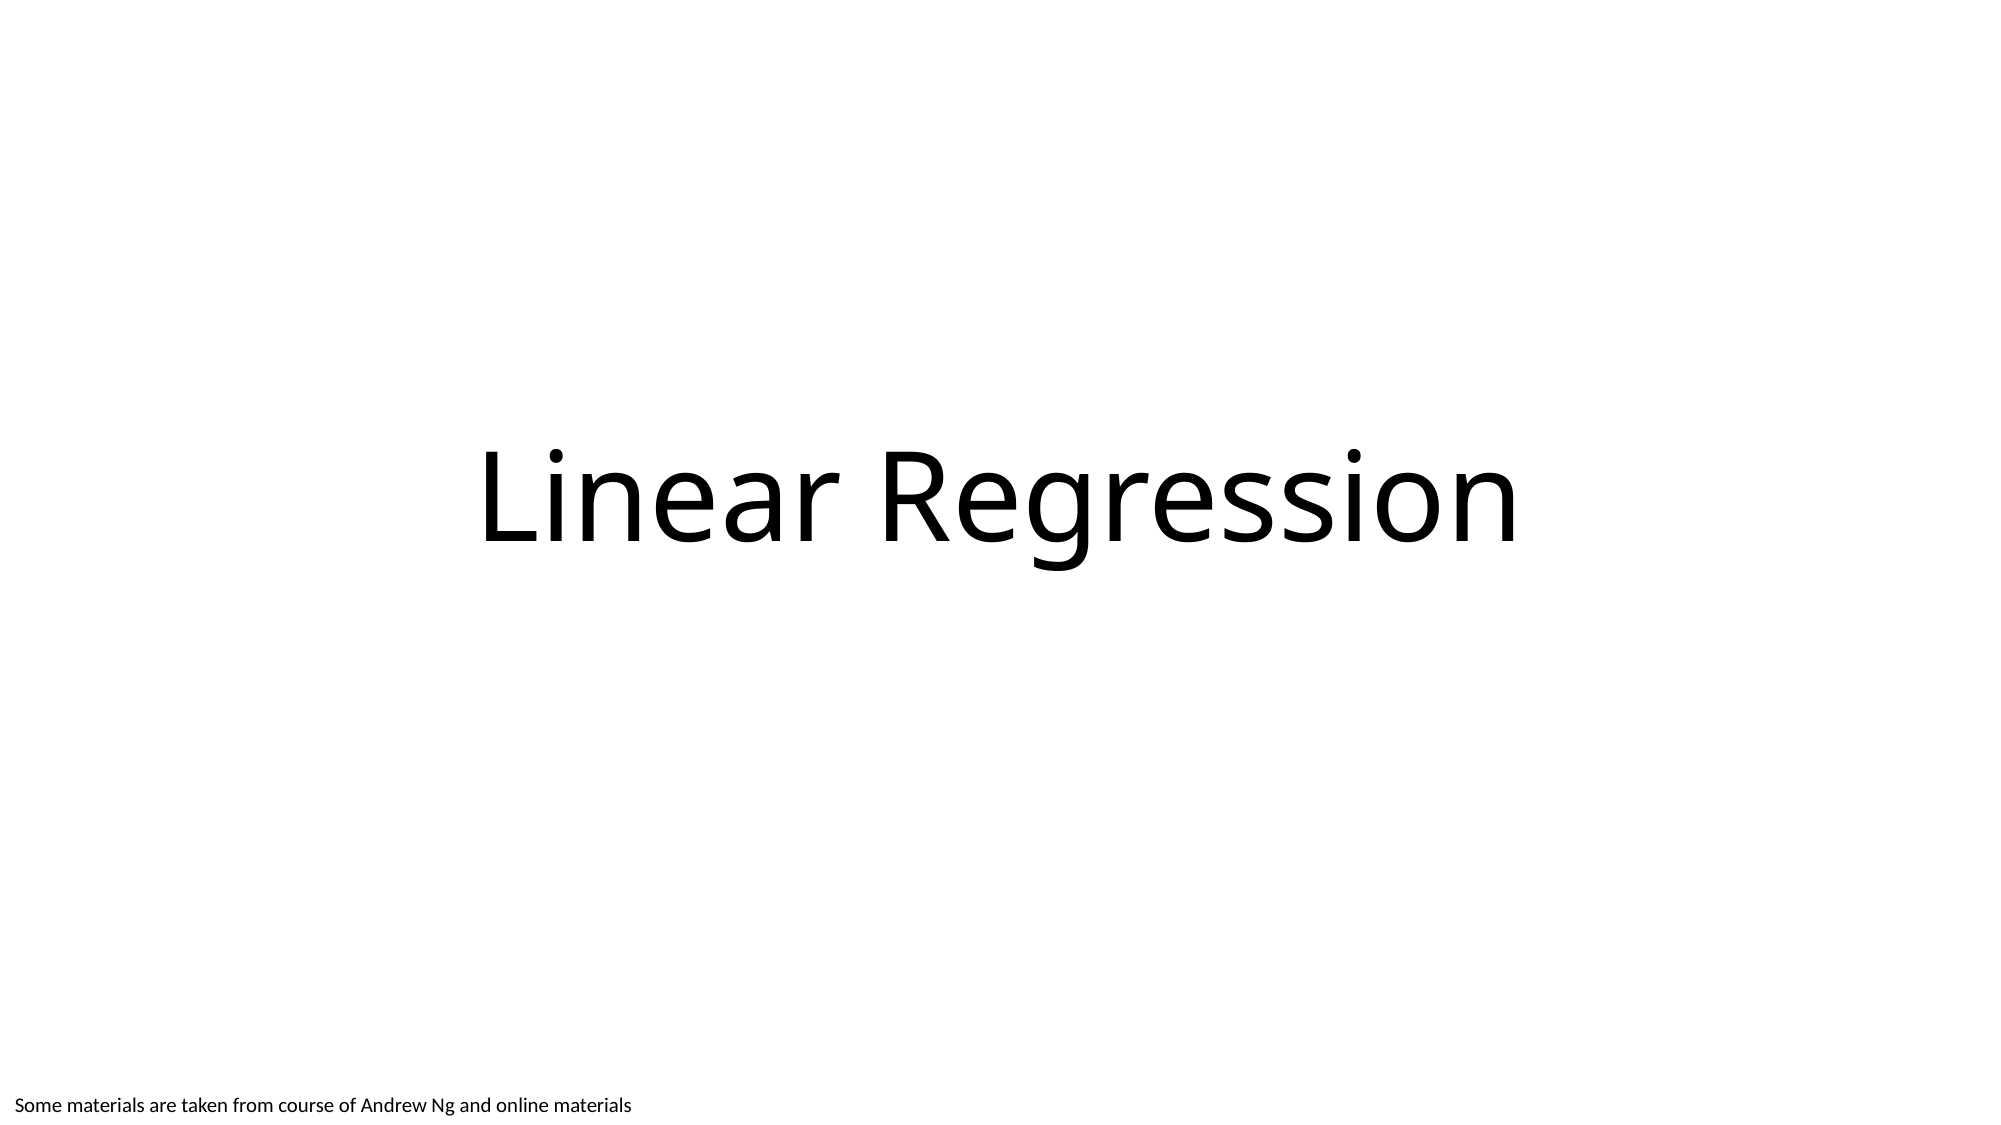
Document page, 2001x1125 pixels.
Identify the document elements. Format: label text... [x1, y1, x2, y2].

title Linear Regression [249, 184, 1750, 576]
text_box Some materials are taken from course of Andrew Ng and online materials [0, 1084, 759, 1125]
